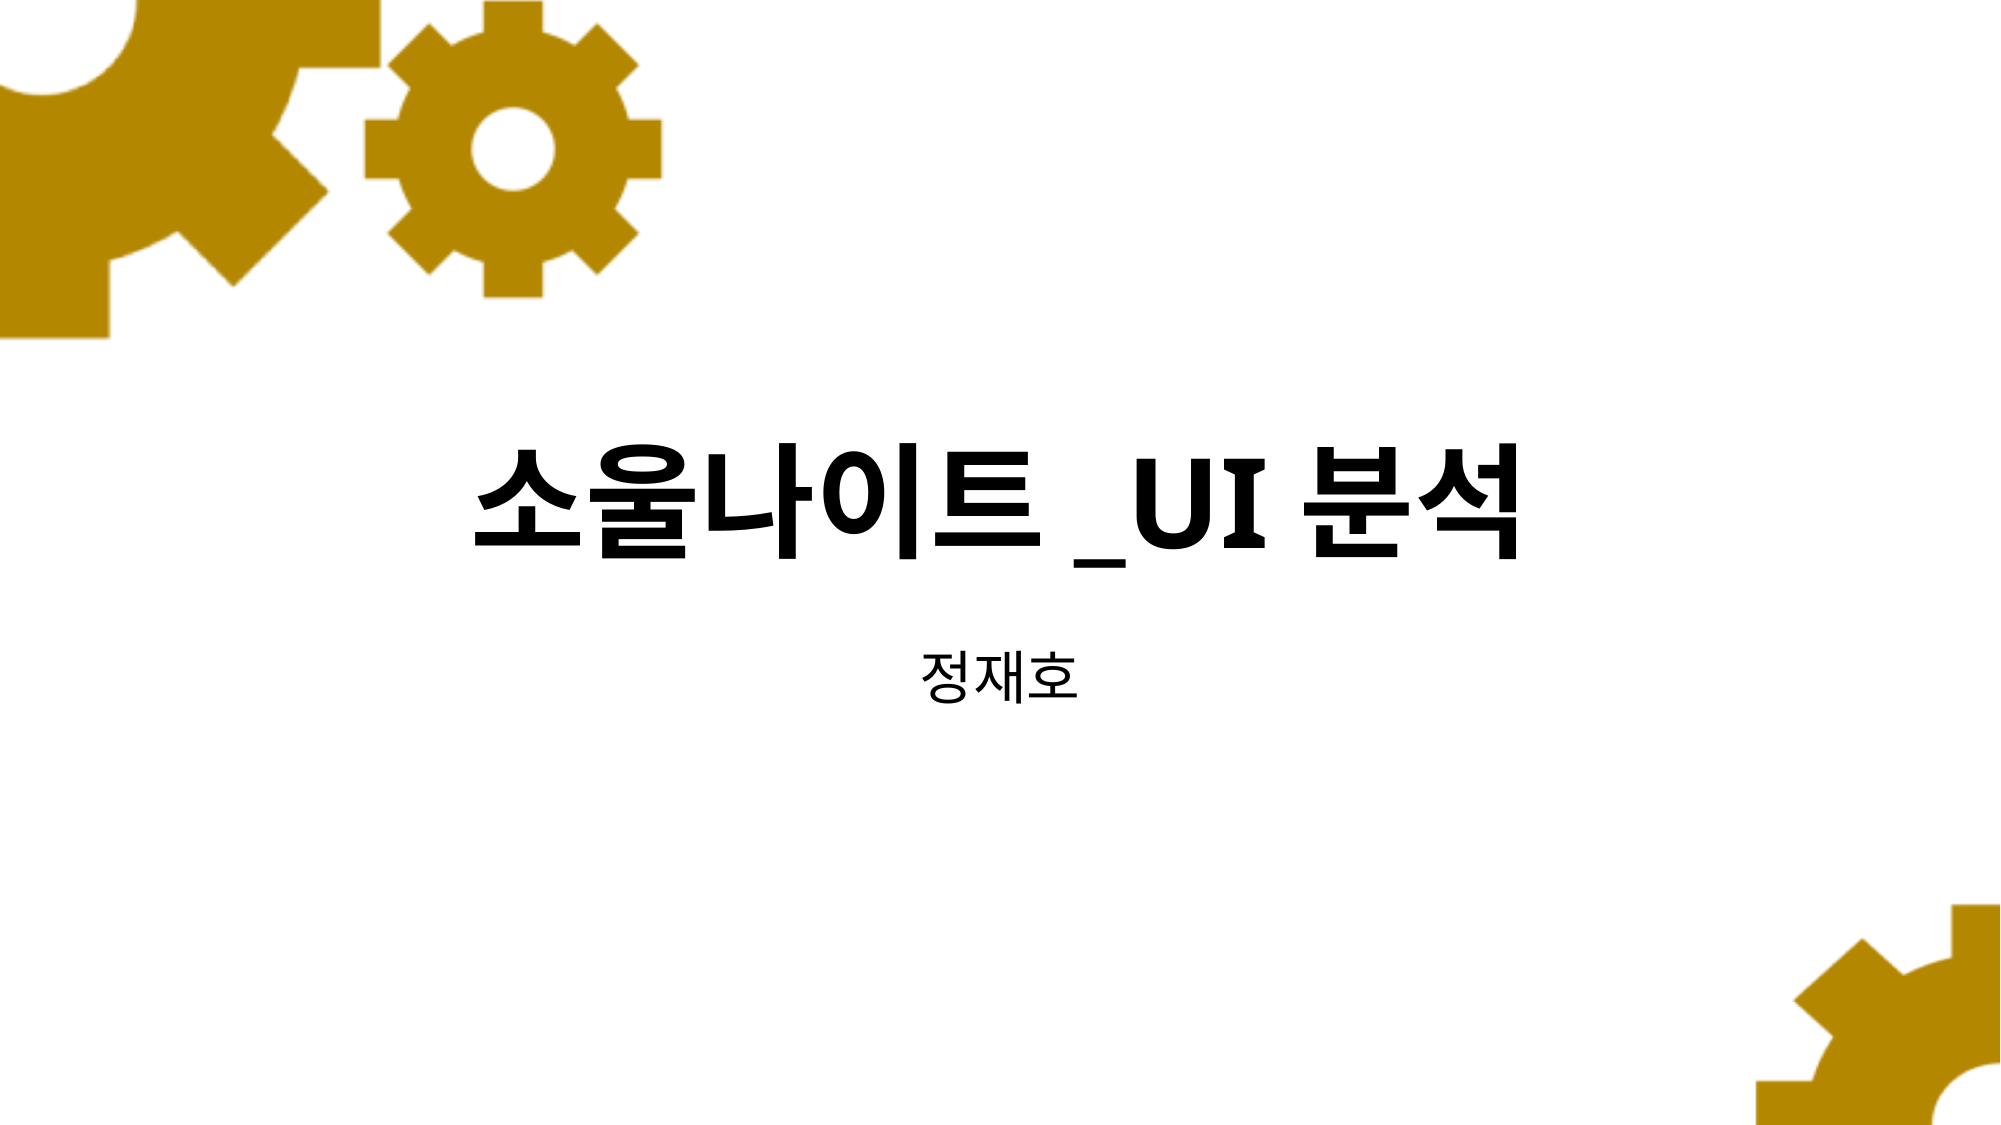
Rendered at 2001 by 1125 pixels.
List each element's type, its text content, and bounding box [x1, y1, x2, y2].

list 정재호 [447, 588, 1553, 729]
title 소울나이트_UI분석 [249, 333, 1750, 589]
